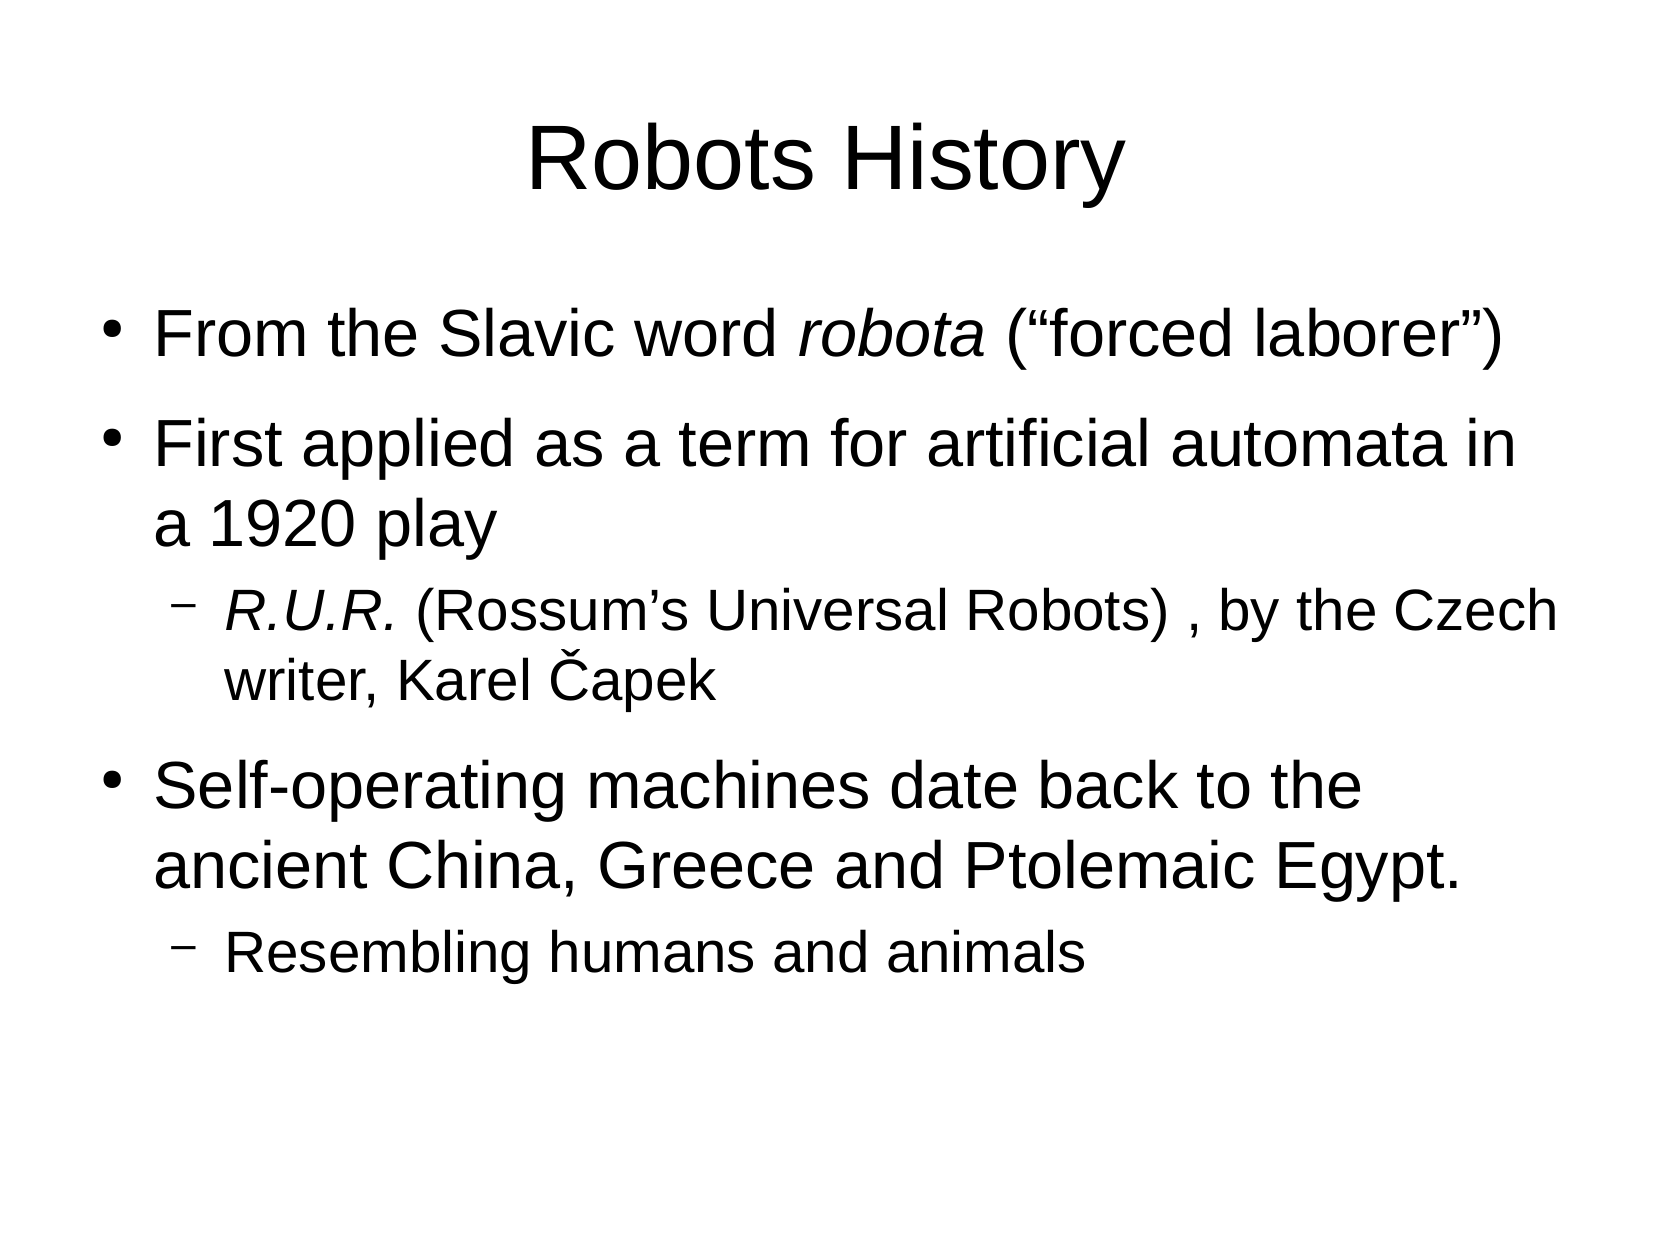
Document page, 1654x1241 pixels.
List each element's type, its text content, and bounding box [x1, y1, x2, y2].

list From the Slavic word robota (“forced laborer”) First applied as a term for artificial automata in a 1920 play R.U.R. (Rossum’s Universal Robots) , by the Czech writer, Karel Čapek Self-operating machines date back to the ancient China, Greece and Ptolemaic Egypt. Resembling humans and animals [82, 290, 1571, 1010]
title Robots History [82, 49, 1571, 257]
